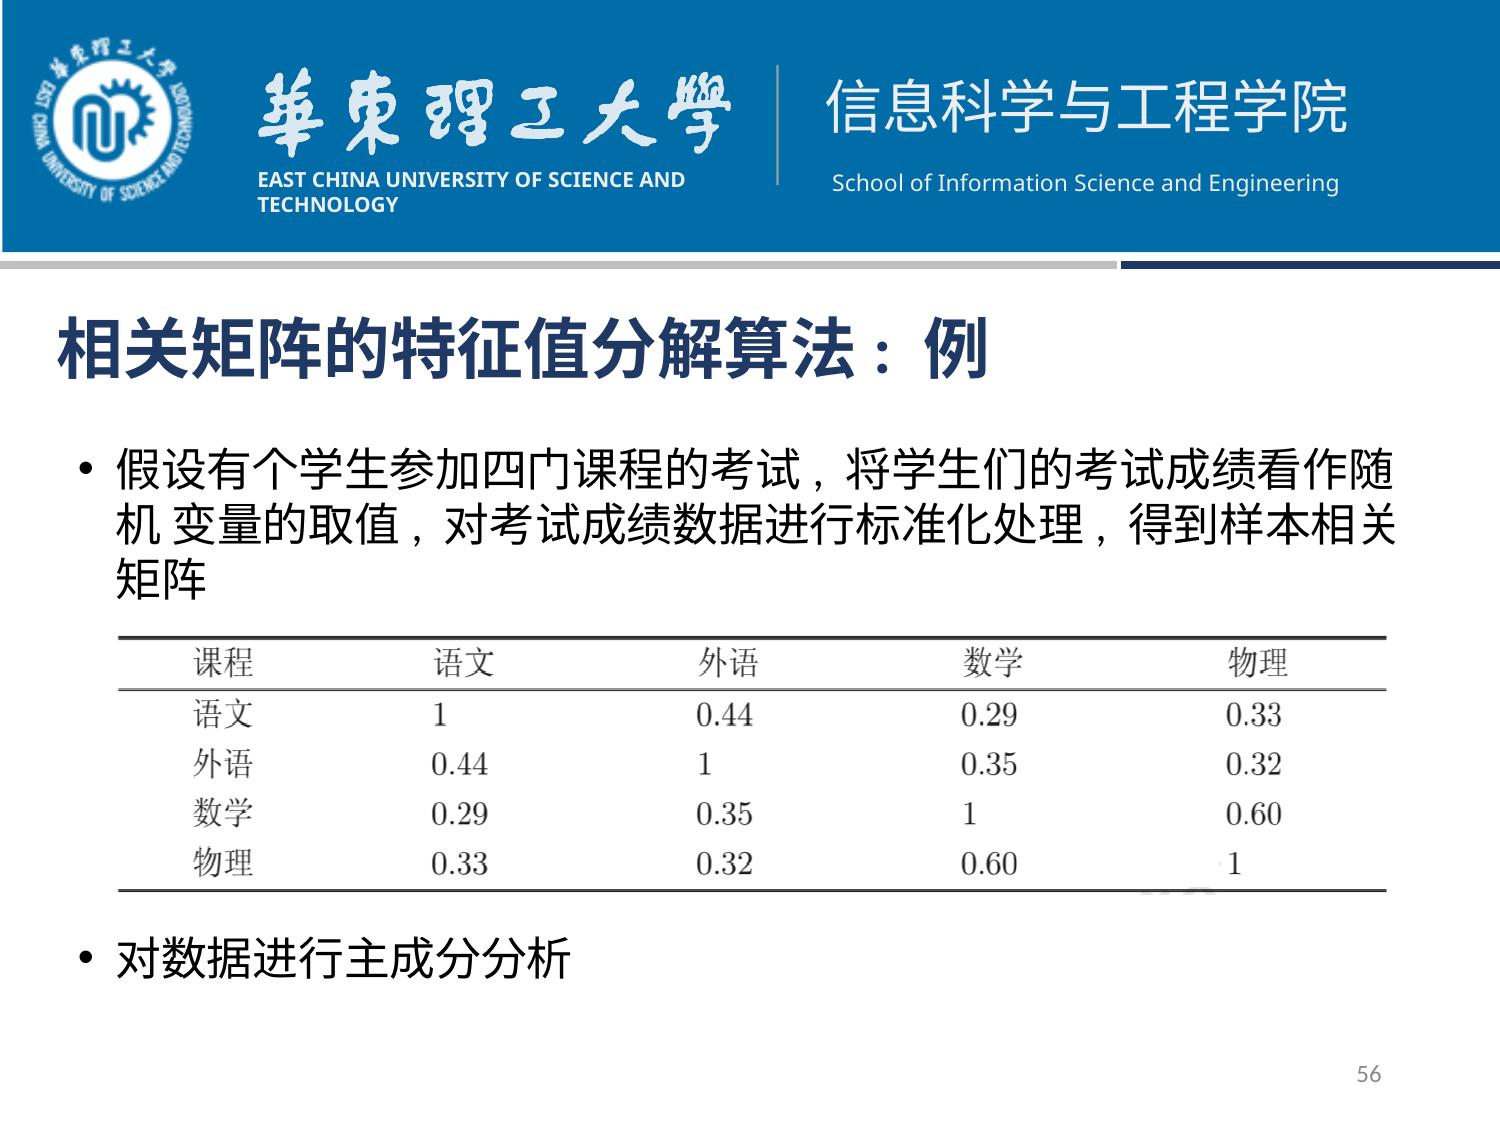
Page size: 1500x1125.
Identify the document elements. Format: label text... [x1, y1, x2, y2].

text_box 相关矩阵的特征值分解算法: 例 [45, 269, 1408, 433]
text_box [101, 630, 1437, 895]
picture [22, 32, 202, 214]
slide_number 56 [1059, 1042, 1397, 1103]
